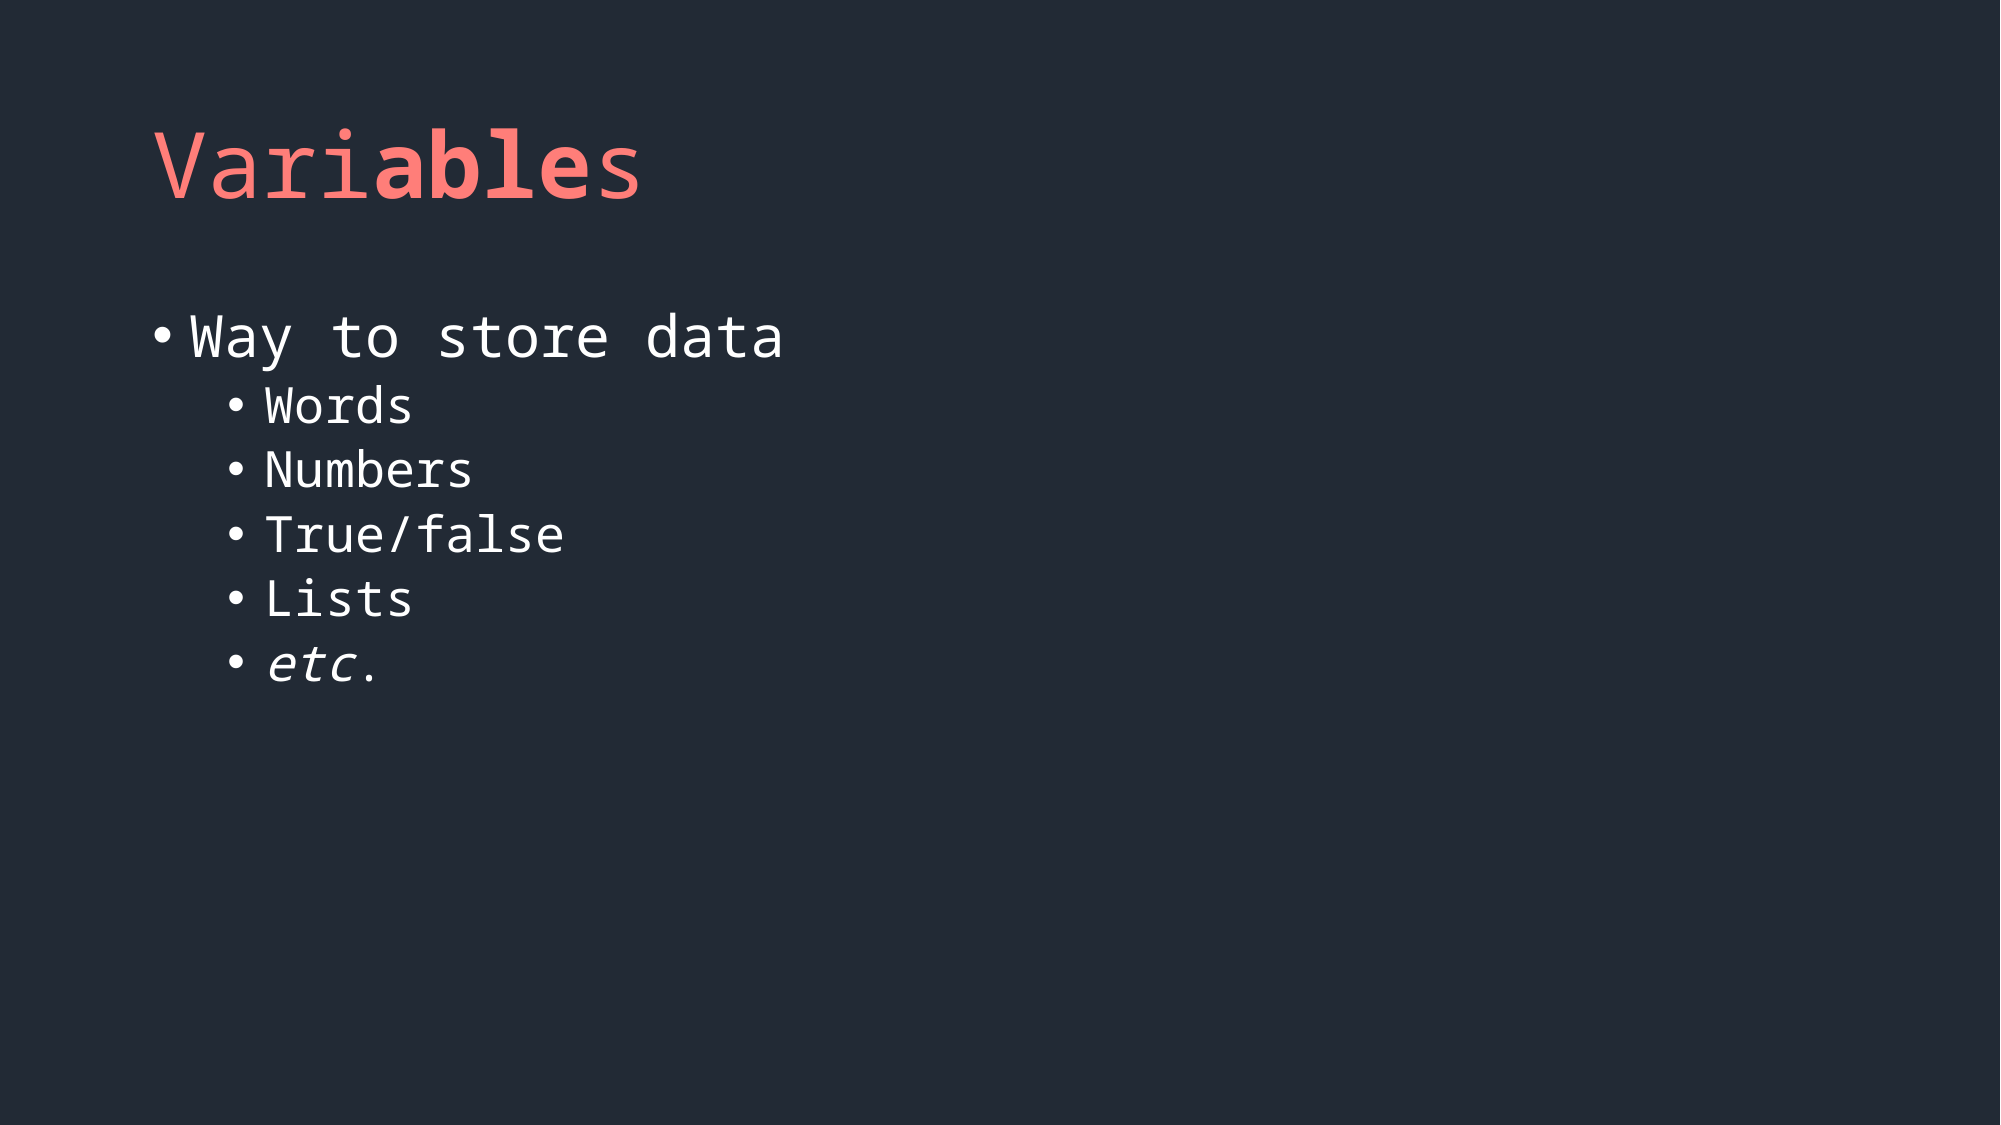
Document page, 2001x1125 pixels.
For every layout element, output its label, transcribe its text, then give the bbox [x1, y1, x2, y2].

list Way to store data Words Numbers True/false Lists etc. [137, 299, 1863, 1014]
title Variables [137, 59, 1863, 278]
